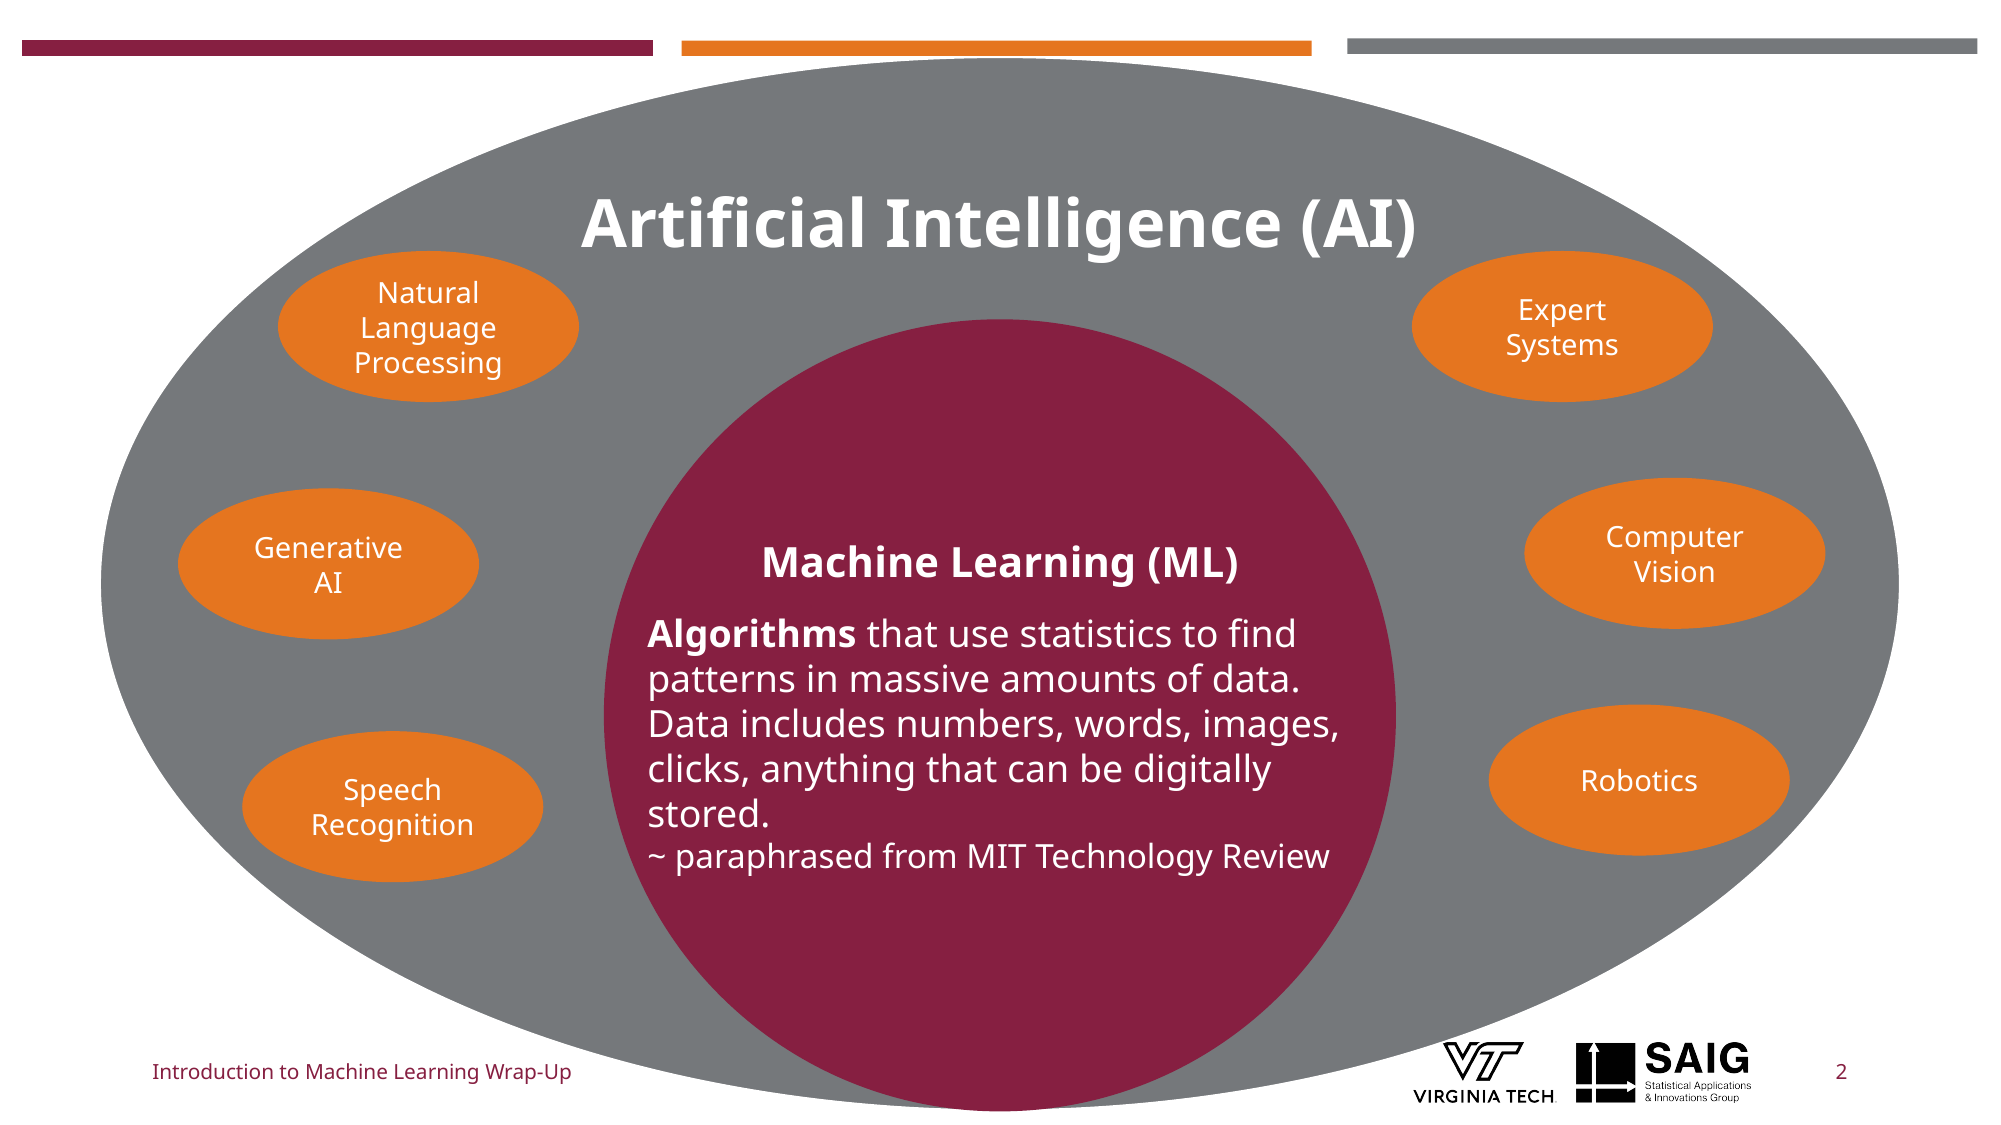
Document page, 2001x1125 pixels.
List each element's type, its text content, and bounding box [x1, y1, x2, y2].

text_box Expert Systems [1411, 250, 1713, 403]
text_box Machine Learning (ML) [641, 883, 1359, 1112]
text_box Artificial Intelligence (AI) [98, 56, 1901, 1112]
text_box Algorithms that use statistics to find patterns in massive amounts of data. Data includes numbers, words, images, clicks, anything that can be digitally stored. ~ paraphrased from MIT Technology Review [632, 603, 1368, 883]
text_box Natural Language Processing [277, 250, 580, 403]
slide_number 2 [1412, 1042, 1863, 1103]
text_box Computer Vision [1524, 477, 1826, 629]
text_box Machine Learning (ML) [603, 319, 1396, 863]
text_box Robotics [1488, 704, 1790, 856]
text_box Speech Recognition [242, 731, 544, 883]
footer Introduction to Machine Learning Wrap-Up [137, 1042, 813, 1103]
text_box Generative AI [177, 488, 480, 640]
